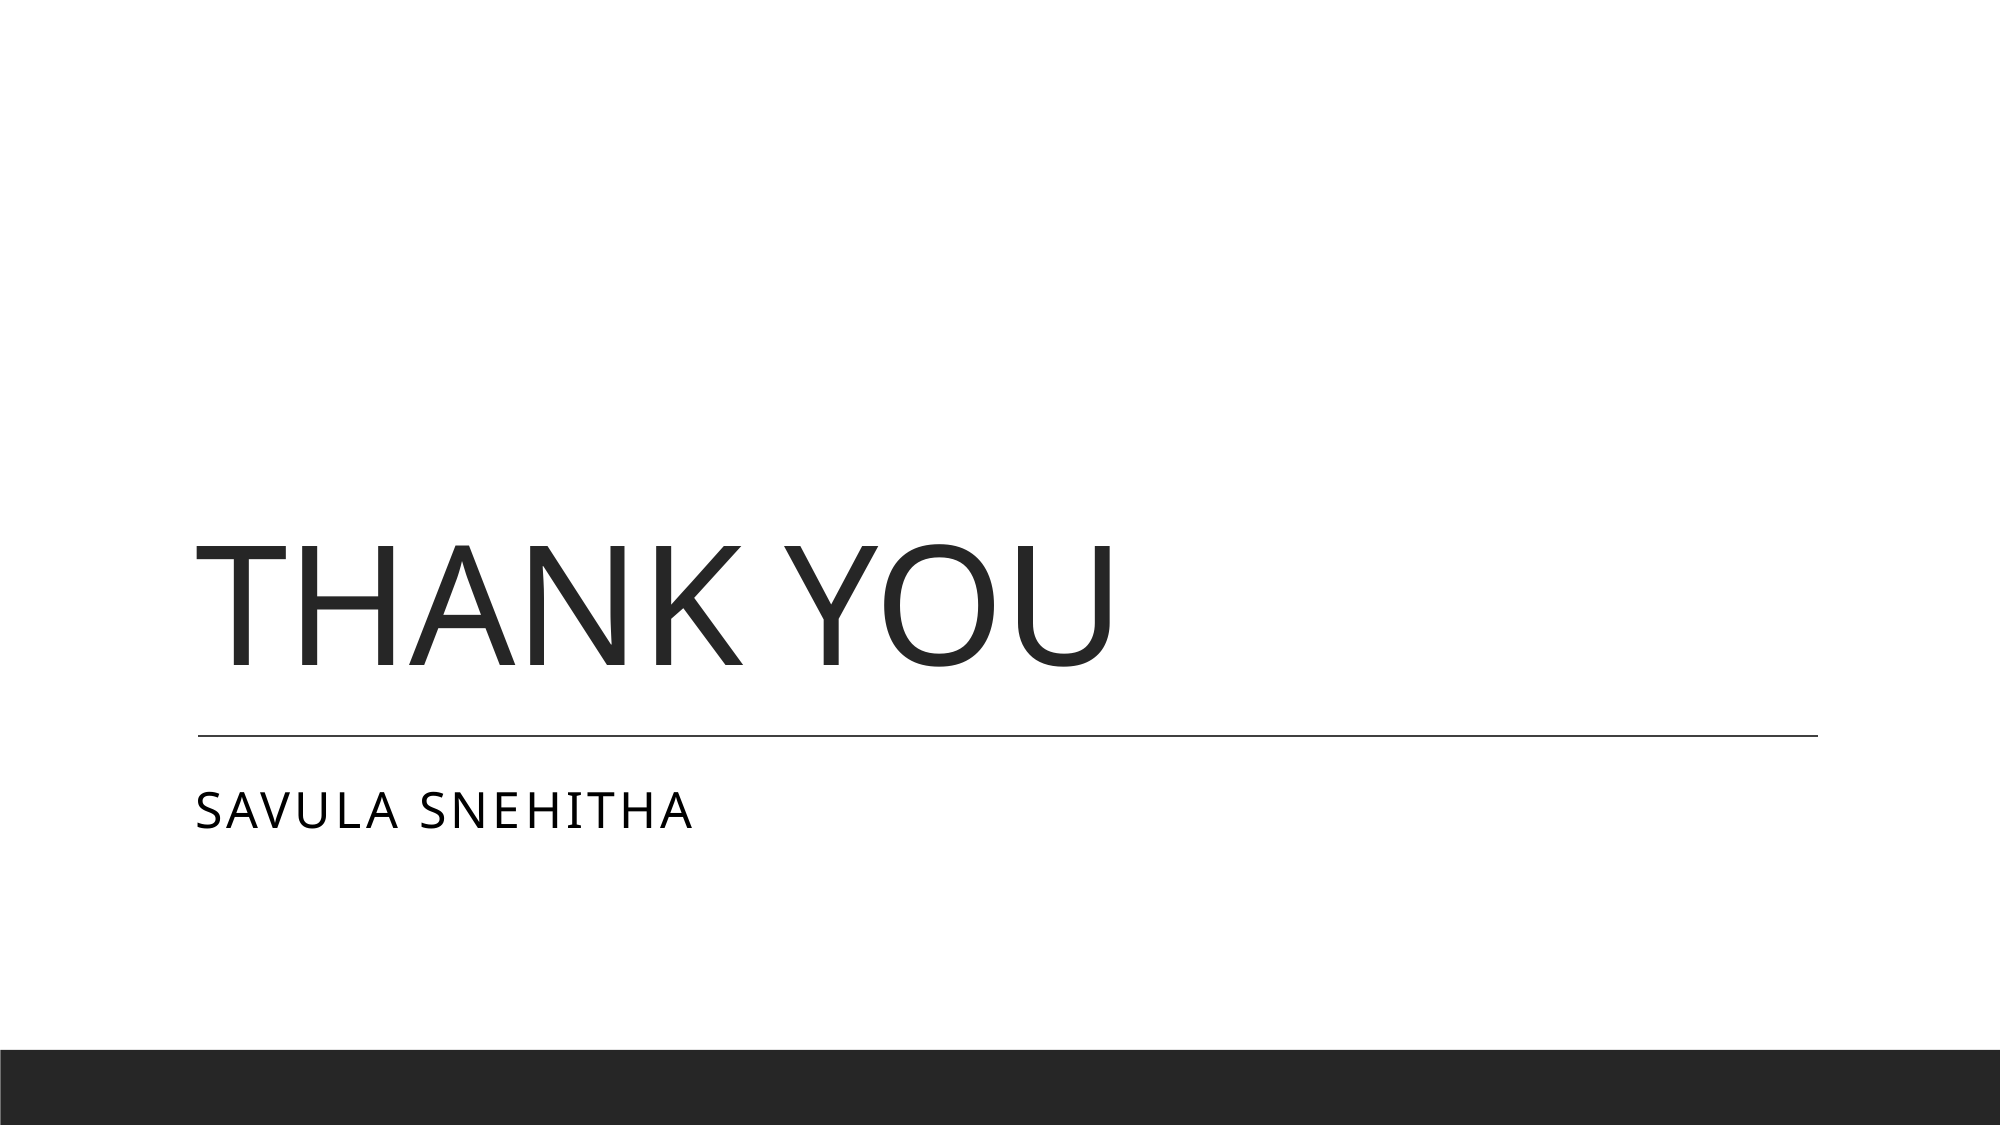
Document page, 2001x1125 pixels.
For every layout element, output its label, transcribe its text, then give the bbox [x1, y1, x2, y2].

title THANK YOU [180, 124, 1830, 710]
list SAVULA SNEHITHA [180, 765, 1830, 953]
